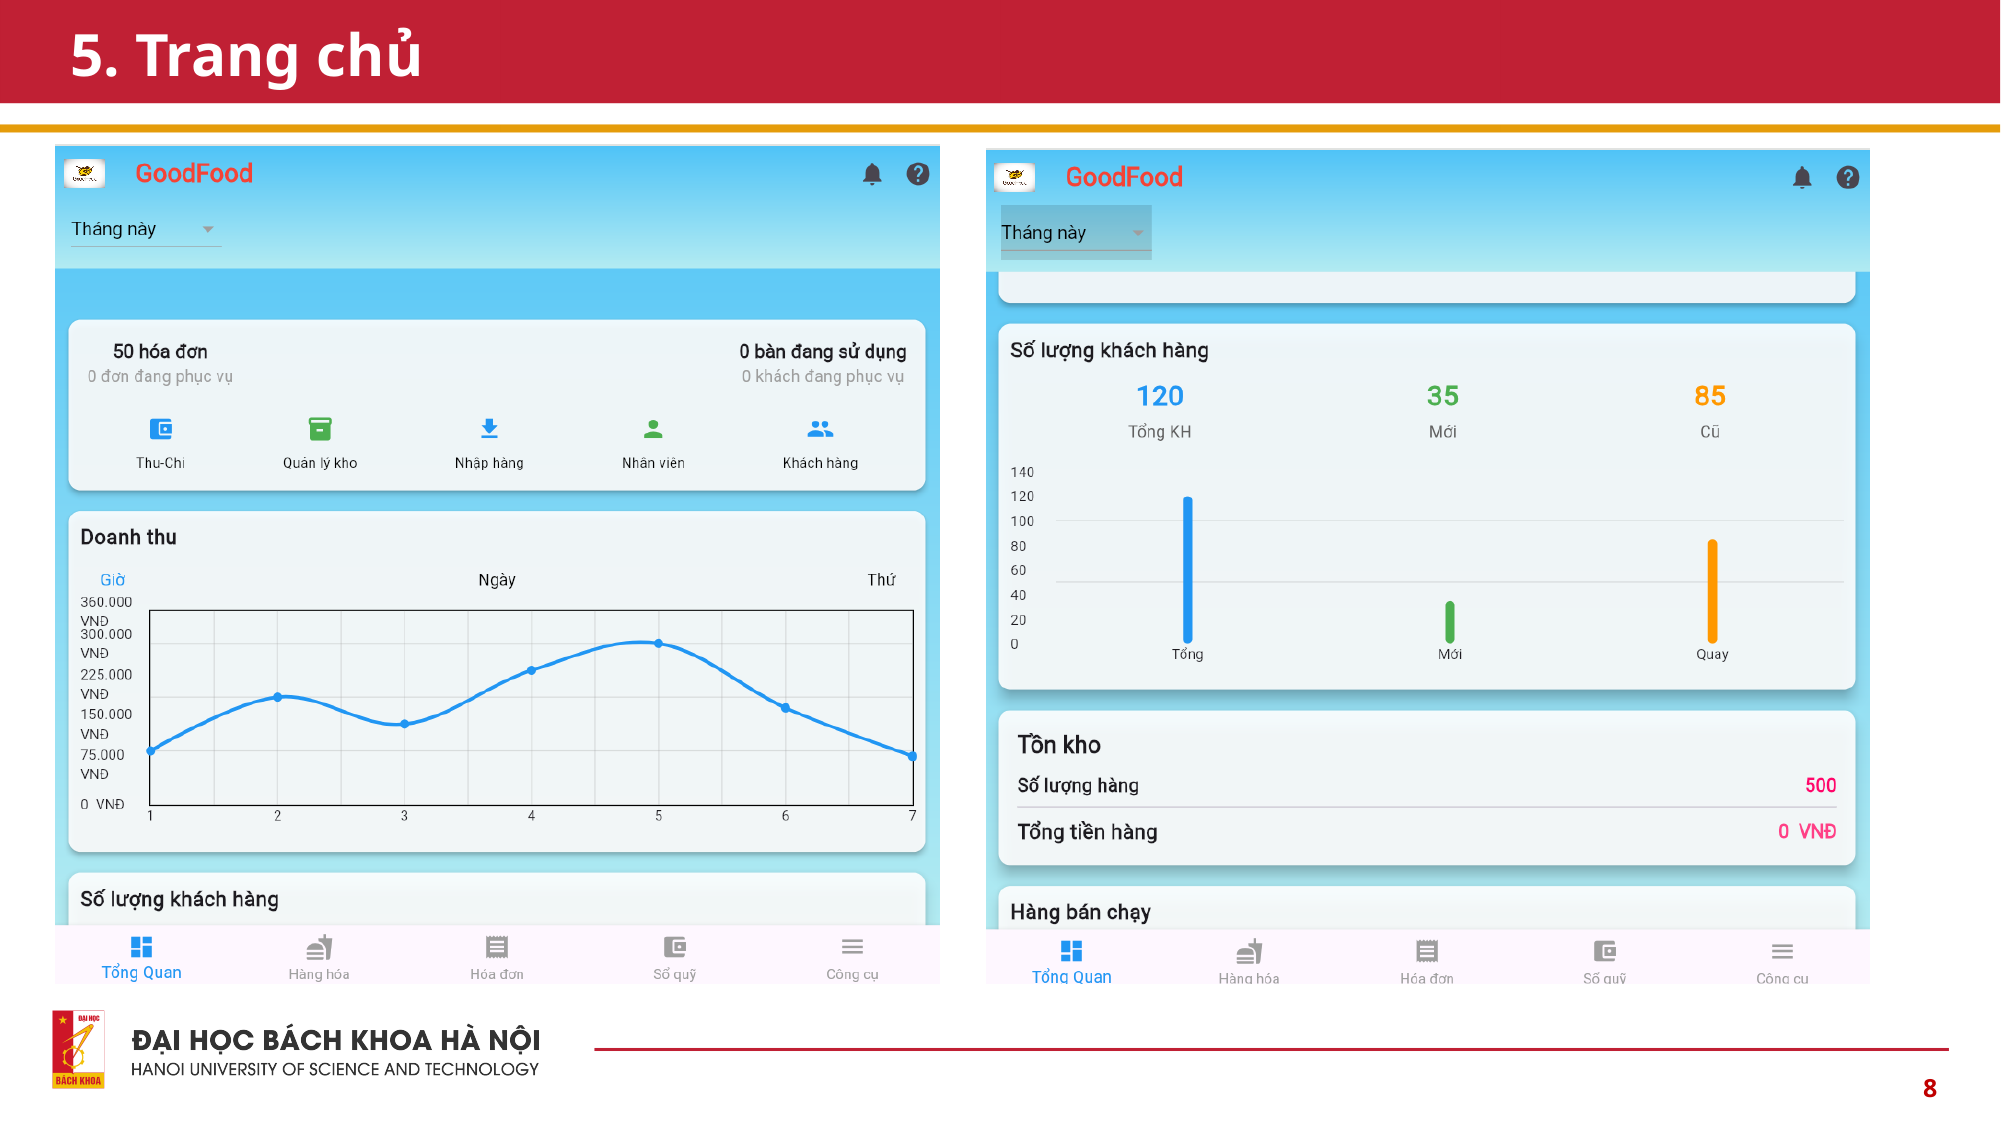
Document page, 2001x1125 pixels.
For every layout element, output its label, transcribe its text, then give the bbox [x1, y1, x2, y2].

slide_number 8 [1502, 1065, 1953, 1125]
title 5. Trang chủ [55, 18, 1945, 90]
picture [0, 0, 2001, 1125]
